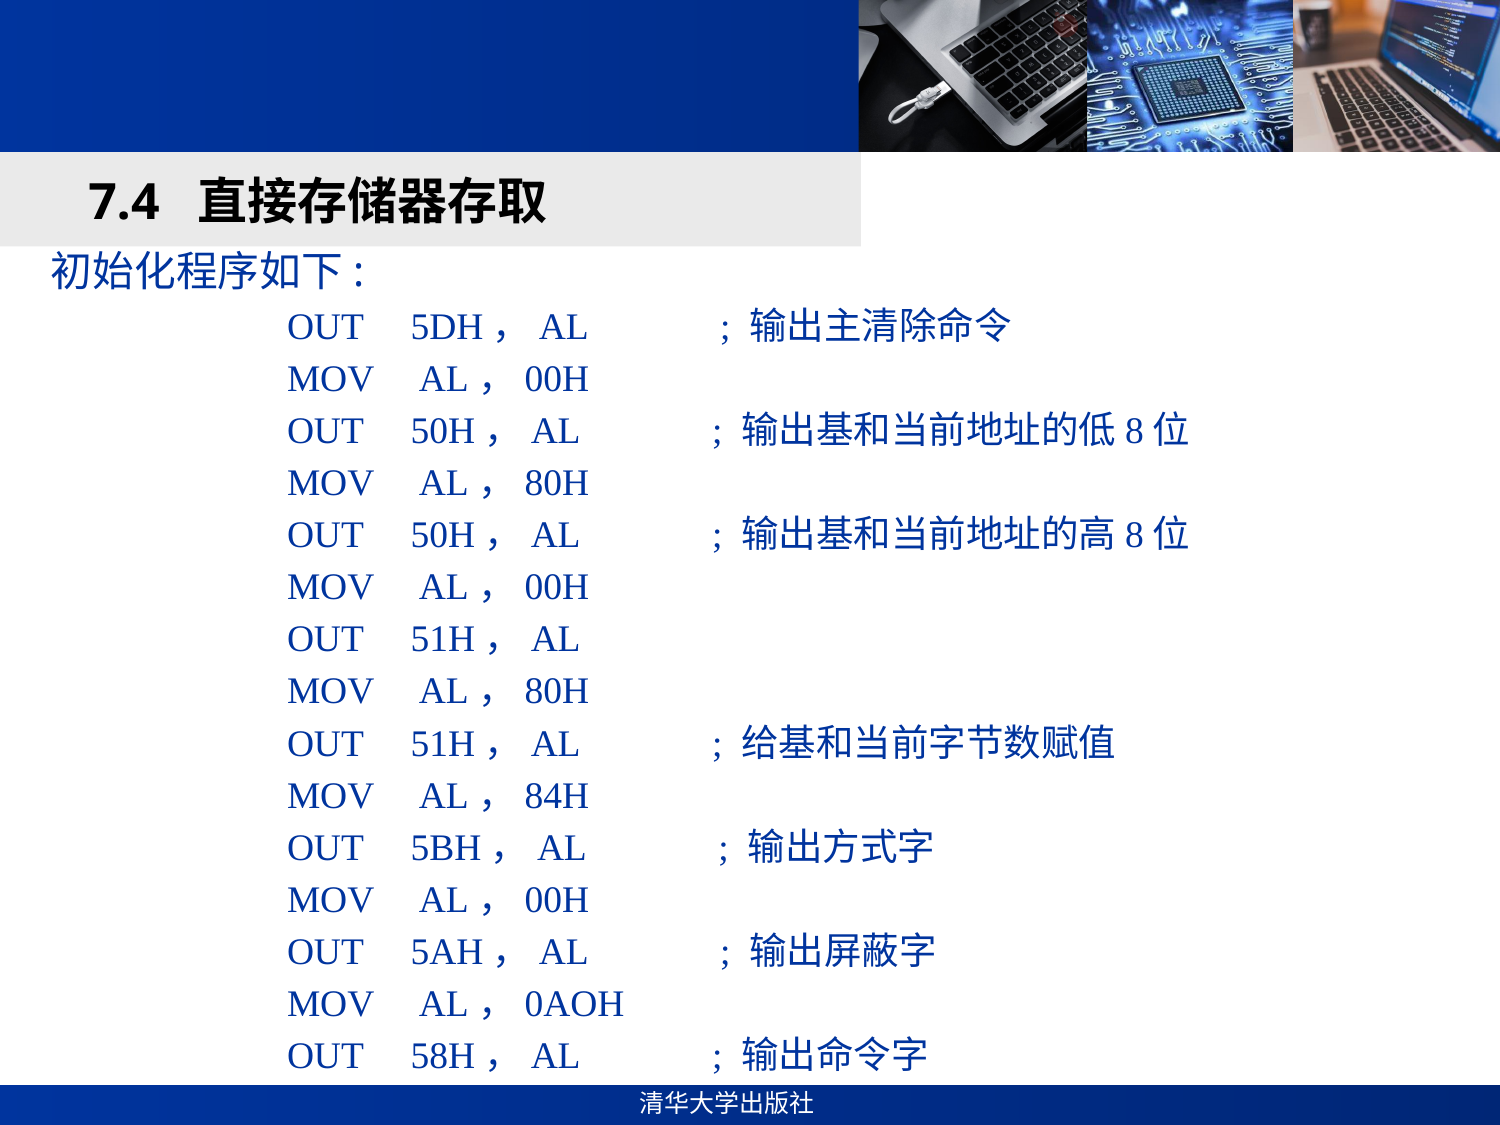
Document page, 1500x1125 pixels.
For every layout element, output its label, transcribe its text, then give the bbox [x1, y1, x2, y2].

picture [858, 0, 1500, 152]
list 初始化程序如下: OUT 5DH，AL ; 输出主清除命令 MOV AL，00H OUT 50H，AL ; 输出基和当前地址的低8位 MOV AL，80H OUT 50H，AL ; 输出基和当前地址的高8位 MOV AL，00H OUT 51H，AL MOV AL，80H OUT 51H，AL ; 给基和当前字节数赋值 MOV AL，84H OUT 5BH，AL ; 输出方式字 MOV AL，00H OUT 5AH，AL ; 输出屏蔽字 MOV AL，0AOH OUT 58H，AL ; 输出命令字 [36, 237, 1464, 1085]
list 7.4 直接存储器存取 [73, 162, 712, 258]
